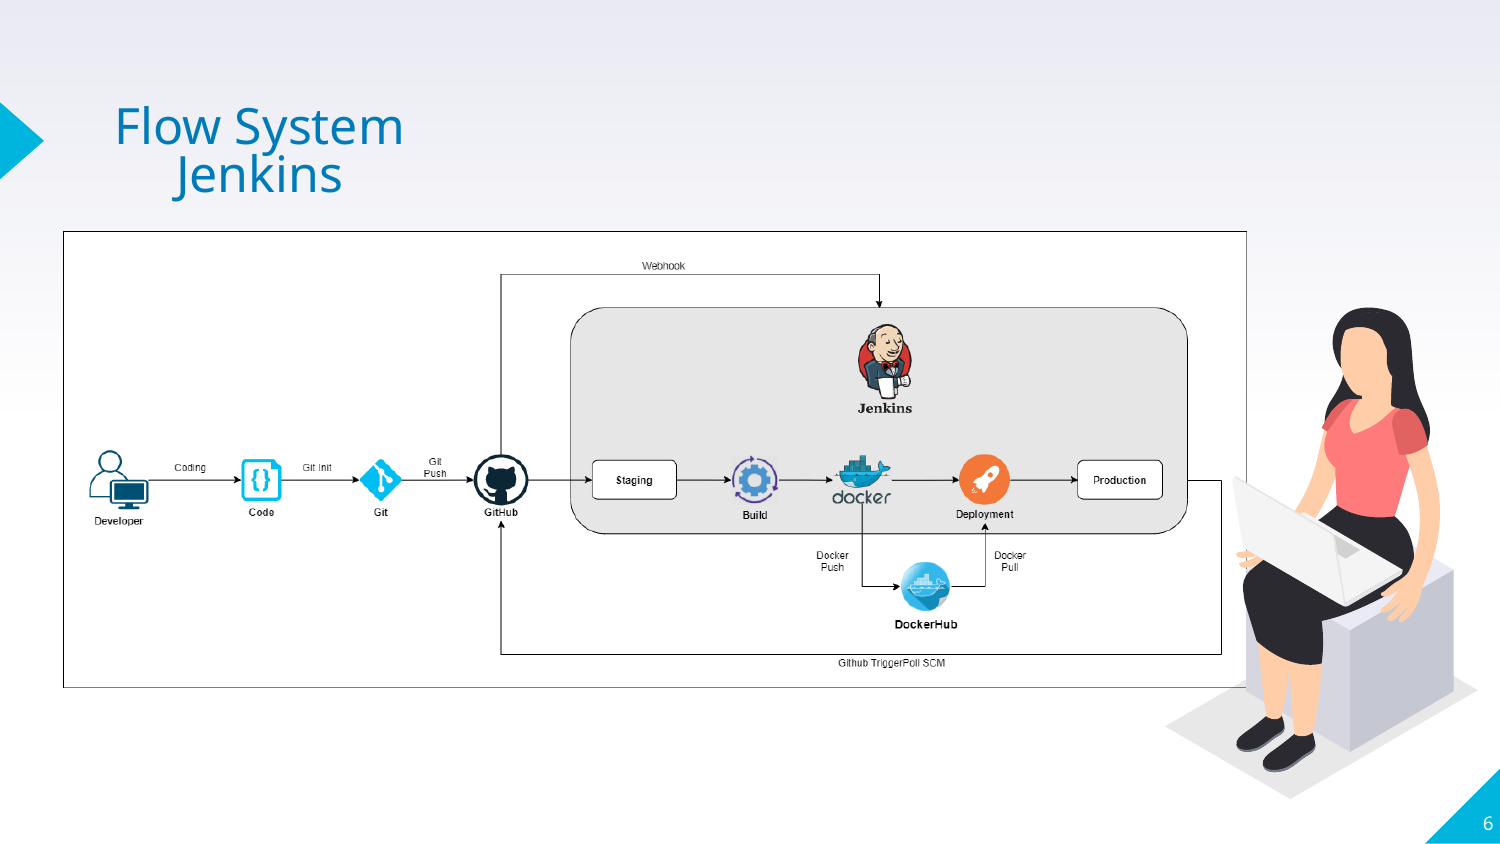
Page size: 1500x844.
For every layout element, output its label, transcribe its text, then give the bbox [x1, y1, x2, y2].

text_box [1164, 307, 1479, 800]
slide_number ‹#› [1418, 760, 1494, 838]
picture [63, 231, 1247, 689]
title Flow System Jenkins [57, 106, 463, 200]
